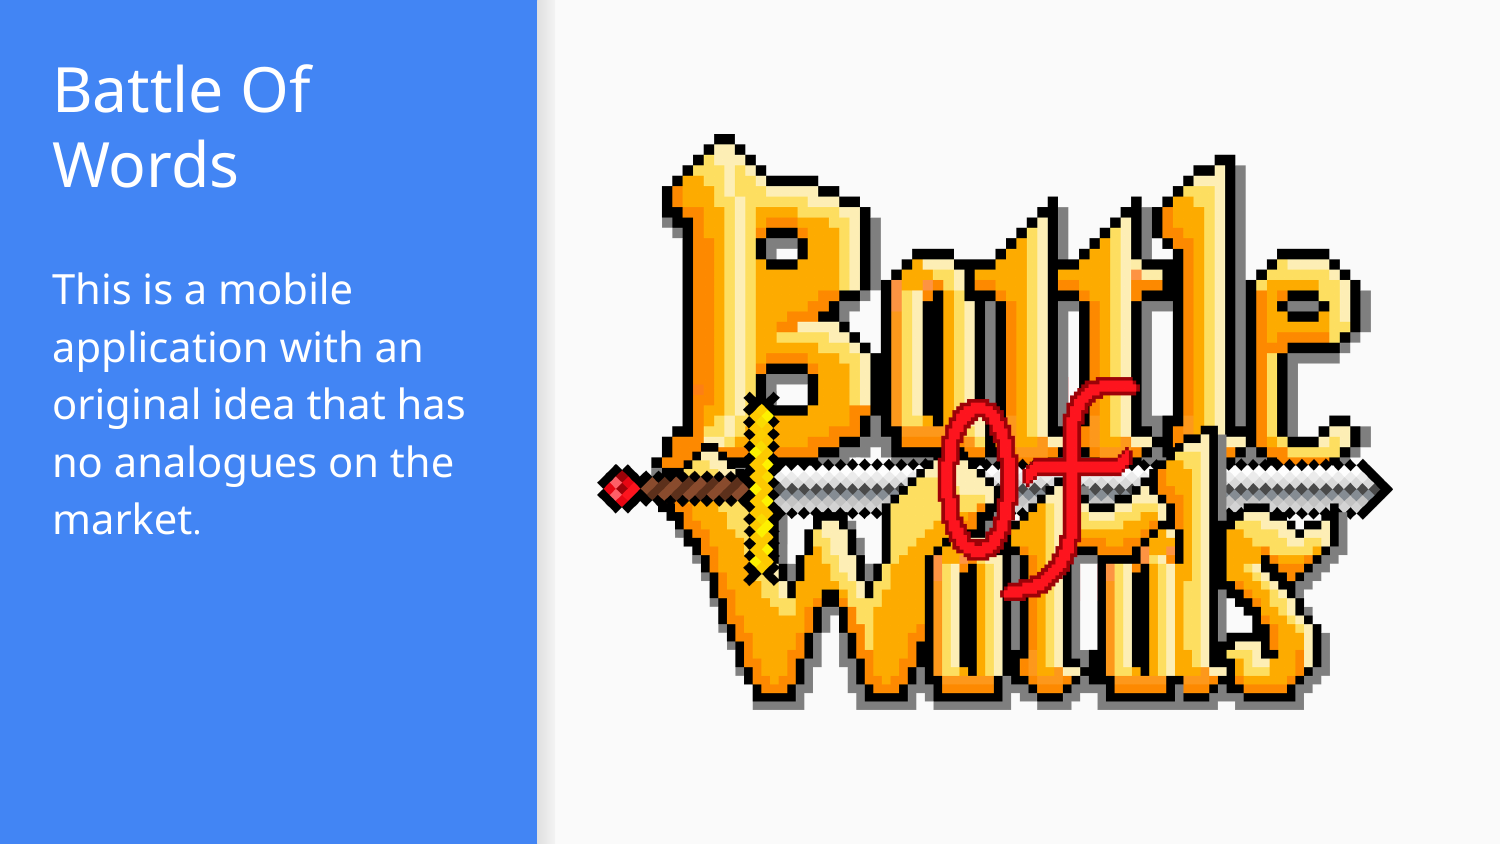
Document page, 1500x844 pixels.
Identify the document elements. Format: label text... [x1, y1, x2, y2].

title Battle Of Words [37, 58, 511, 216]
list This is a mobile application with an original idea that has no analogues on the market. [37, 240, 522, 796]
picture [596, 134, 1393, 710]
